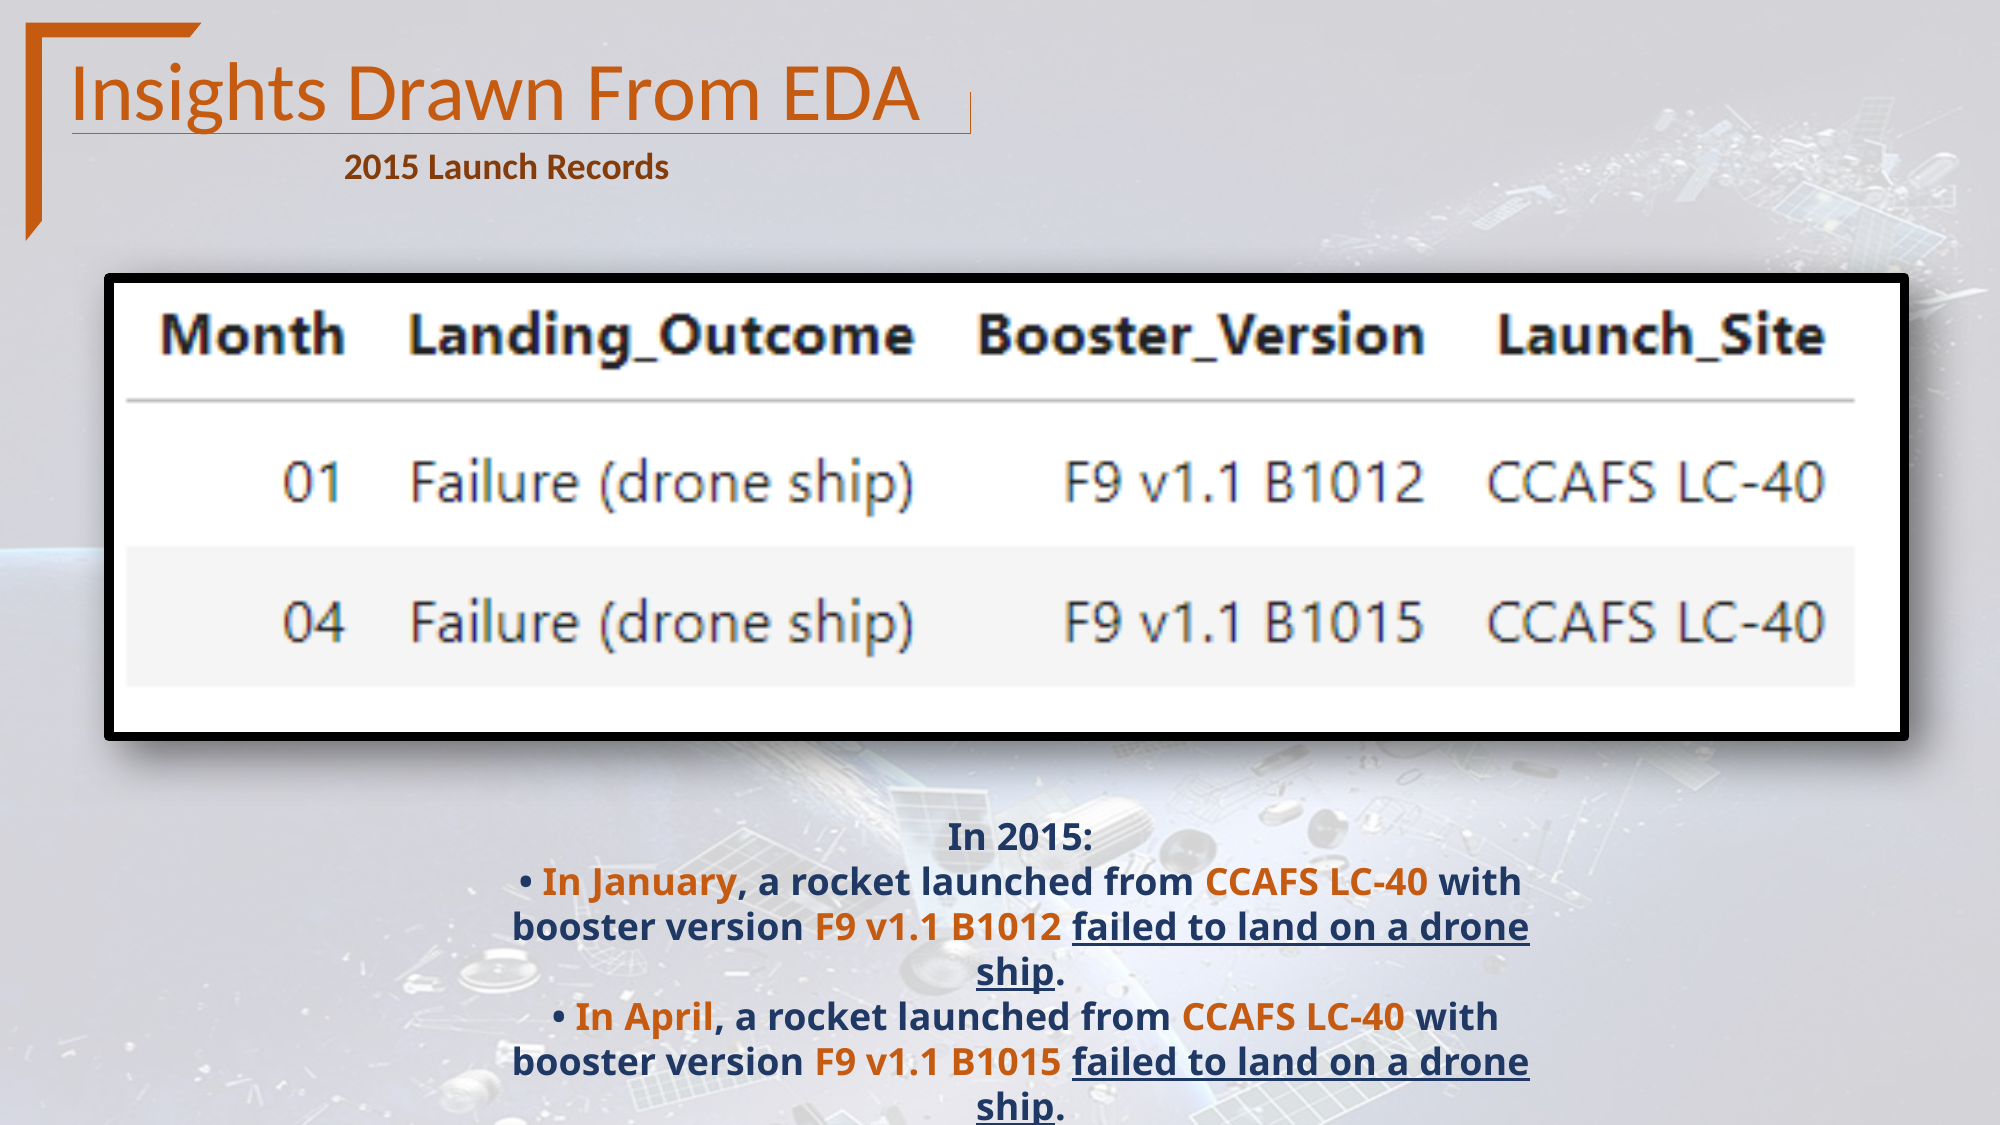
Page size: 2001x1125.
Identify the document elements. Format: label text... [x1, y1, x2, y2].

text_box [24, 21, 204, 29]
text_box [24, 145, 43, 244]
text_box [71, 92, 971, 134]
text_box 2015 Launch Records [71, 135, 942, 195]
picture [113, 282, 1900, 733]
text_box In 2015: • In January, a rocket launched from CCAFS LC-40 with booster version F9 v1.1 B1012 failed to land on a drone ship. • In April, a rocket launched from CCAFS LC-40 with booster version F9 v1.1 B1015 failed to land on a drone ship. [451, 805, 1591, 1125]
text_box Insights Drawn From EDA [0, 29, 1000, 145]
